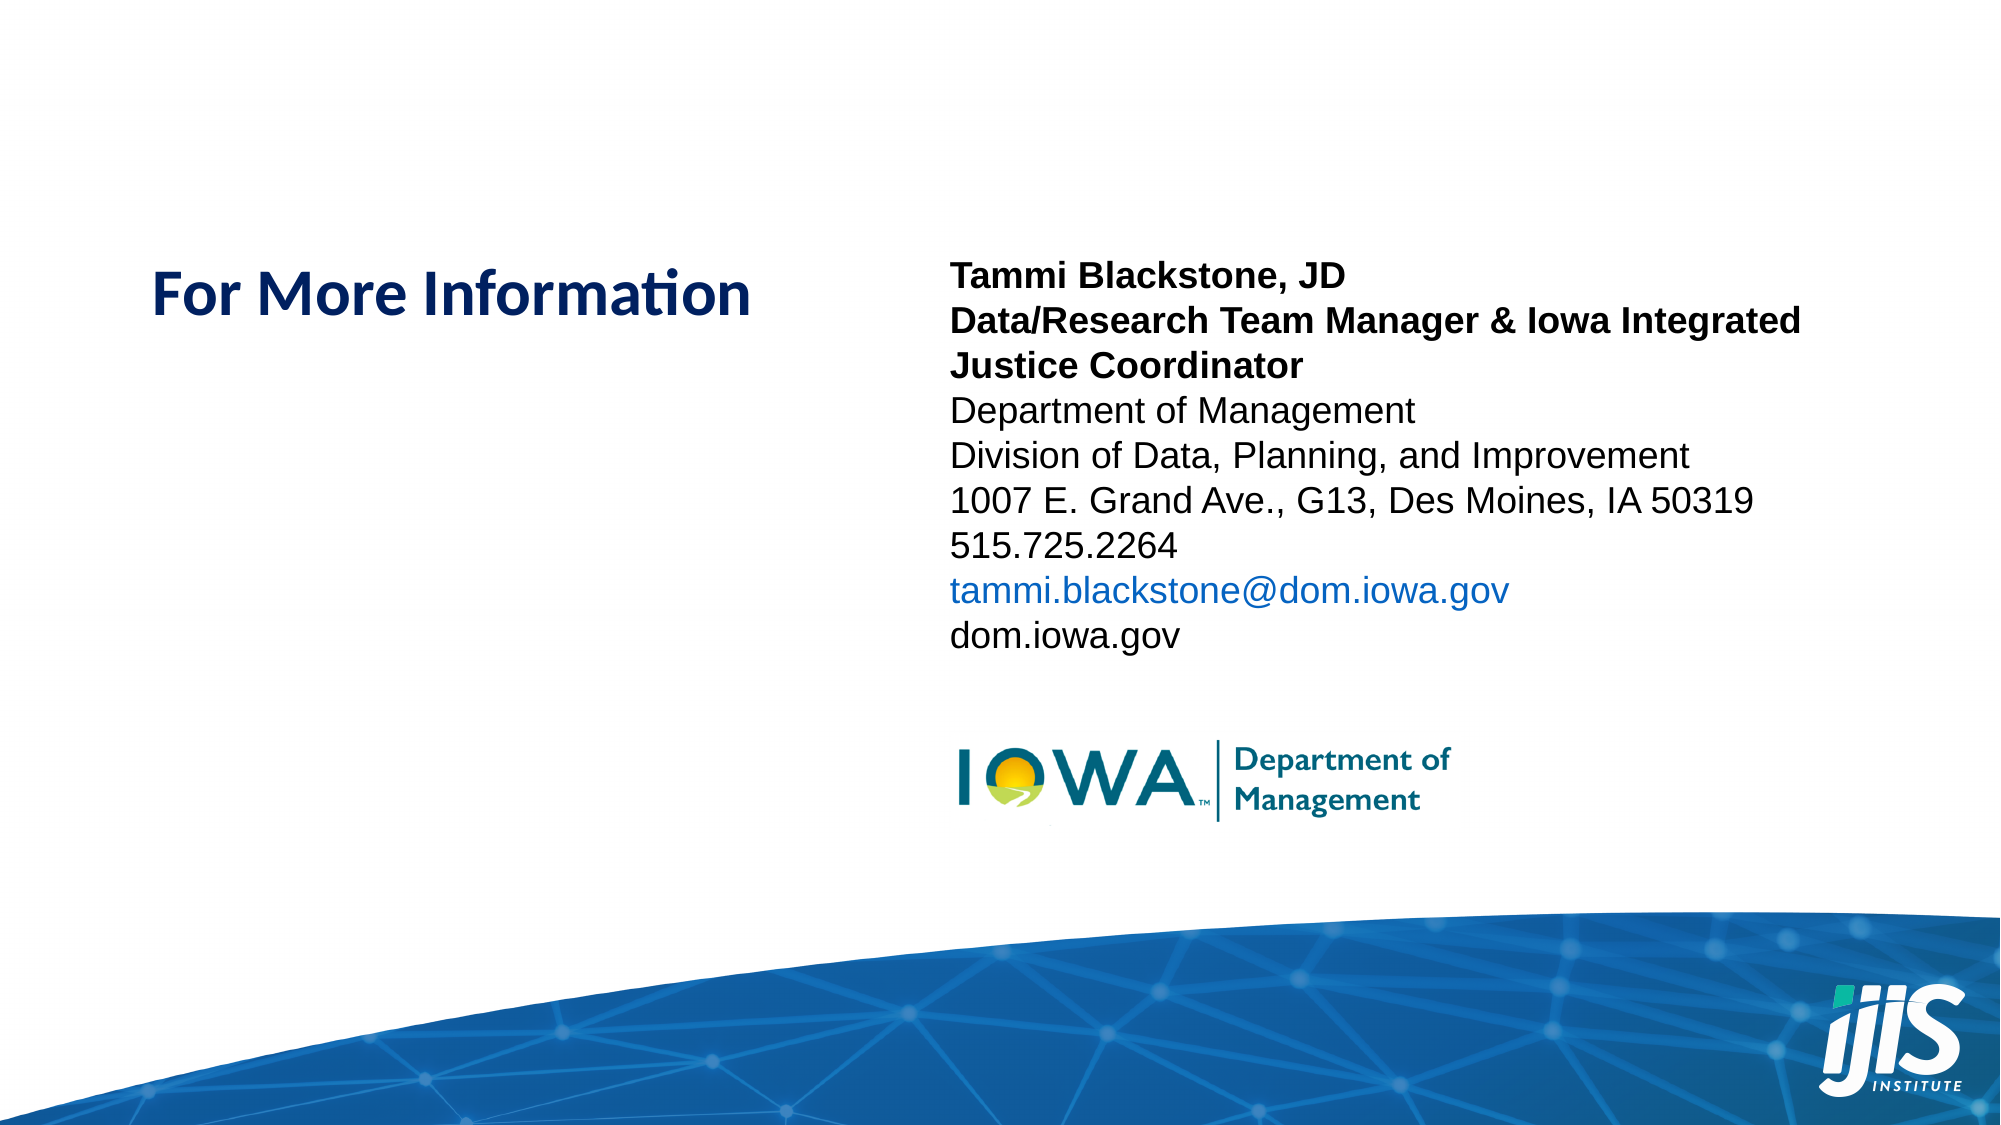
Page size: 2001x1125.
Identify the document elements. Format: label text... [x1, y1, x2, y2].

picture [0, 0, 2000, 1125]
title For More Information [137, 241, 783, 338]
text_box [934, 241, 1826, 828]
